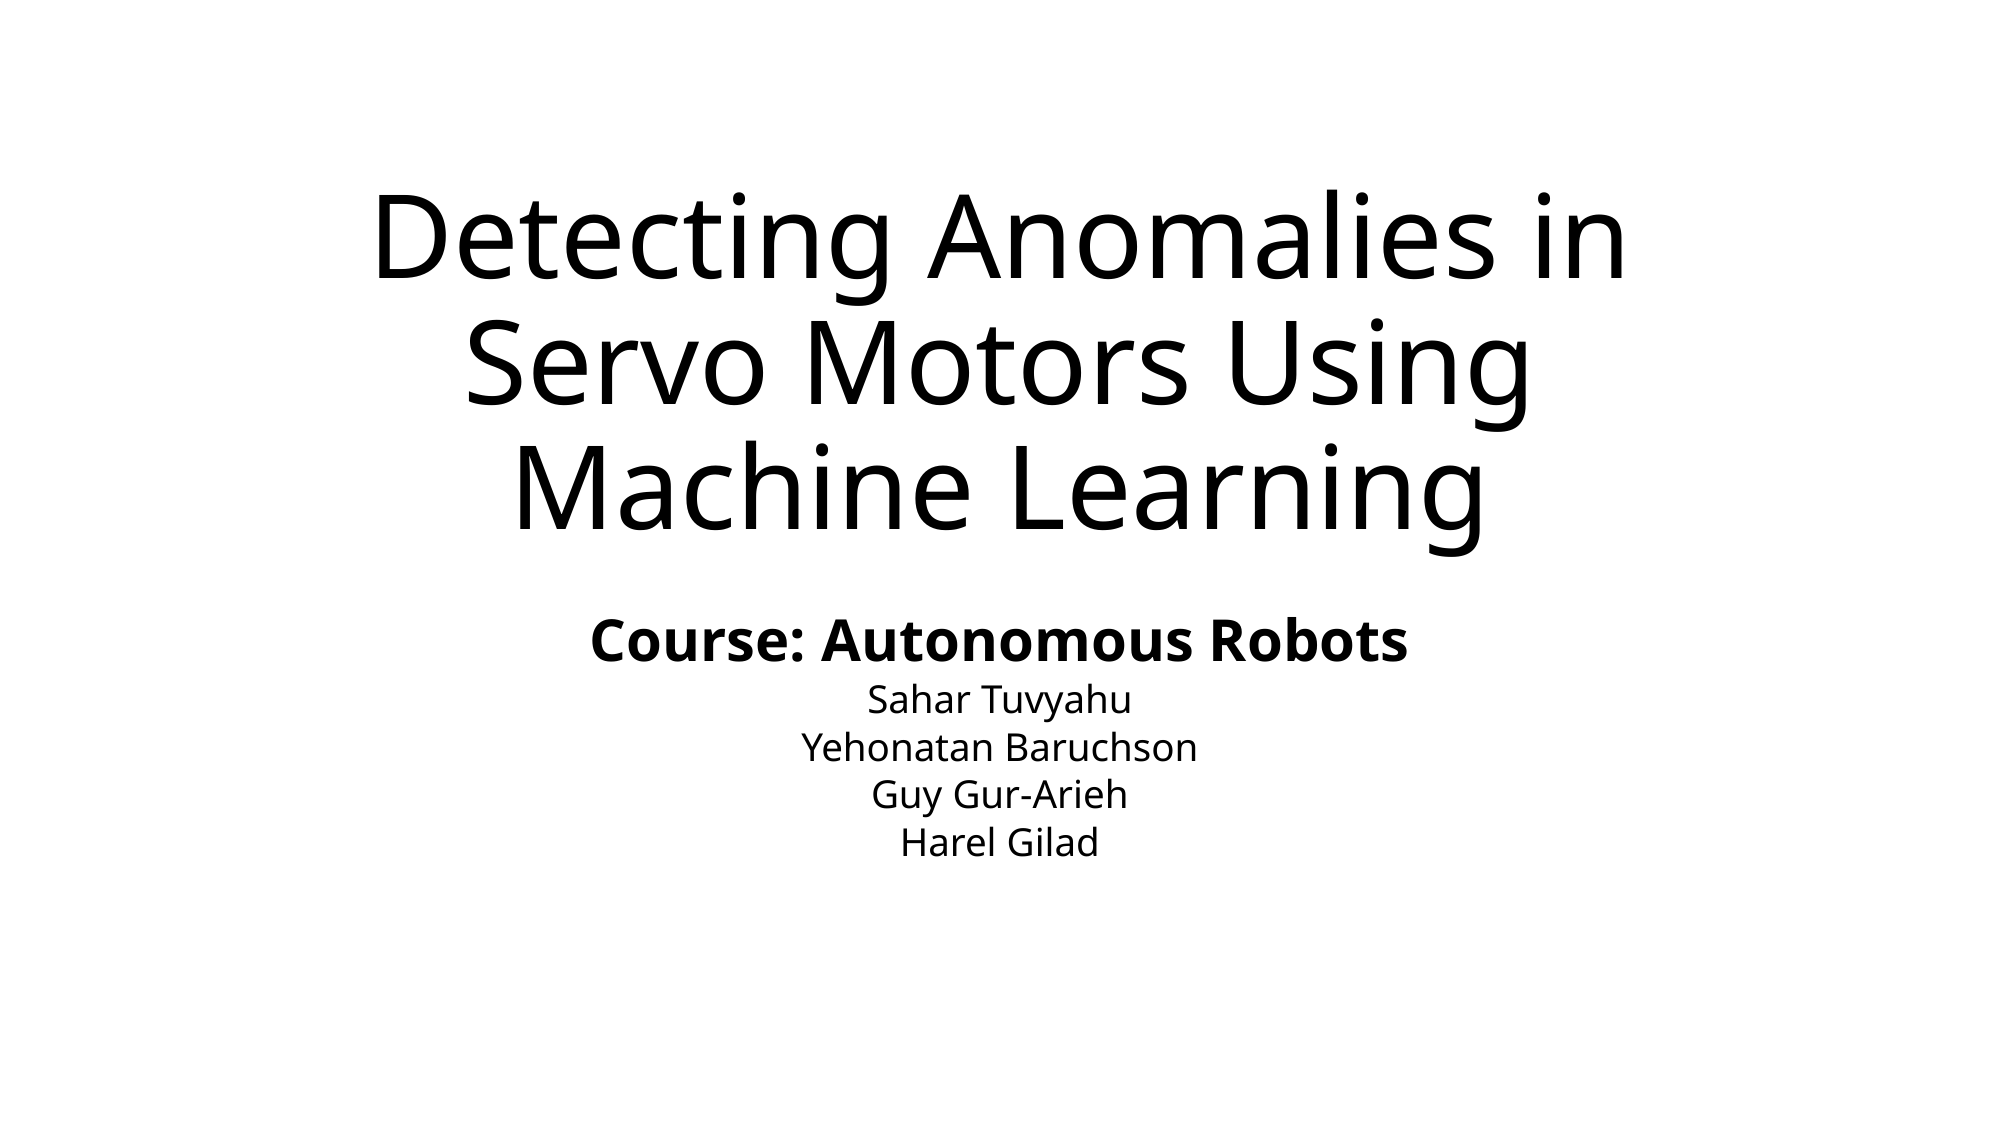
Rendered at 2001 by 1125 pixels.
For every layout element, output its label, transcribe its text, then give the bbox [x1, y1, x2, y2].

title Detecting Anomalies in Servo Motors Using Machine Learning [249, 170, 1750, 563]
subtitle Course: Autonomous Robots Sahar Tuvyahu Yehonatan Baruchson Guy Gur-Arieh Harel Gilad [249, 604, 1750, 876]
